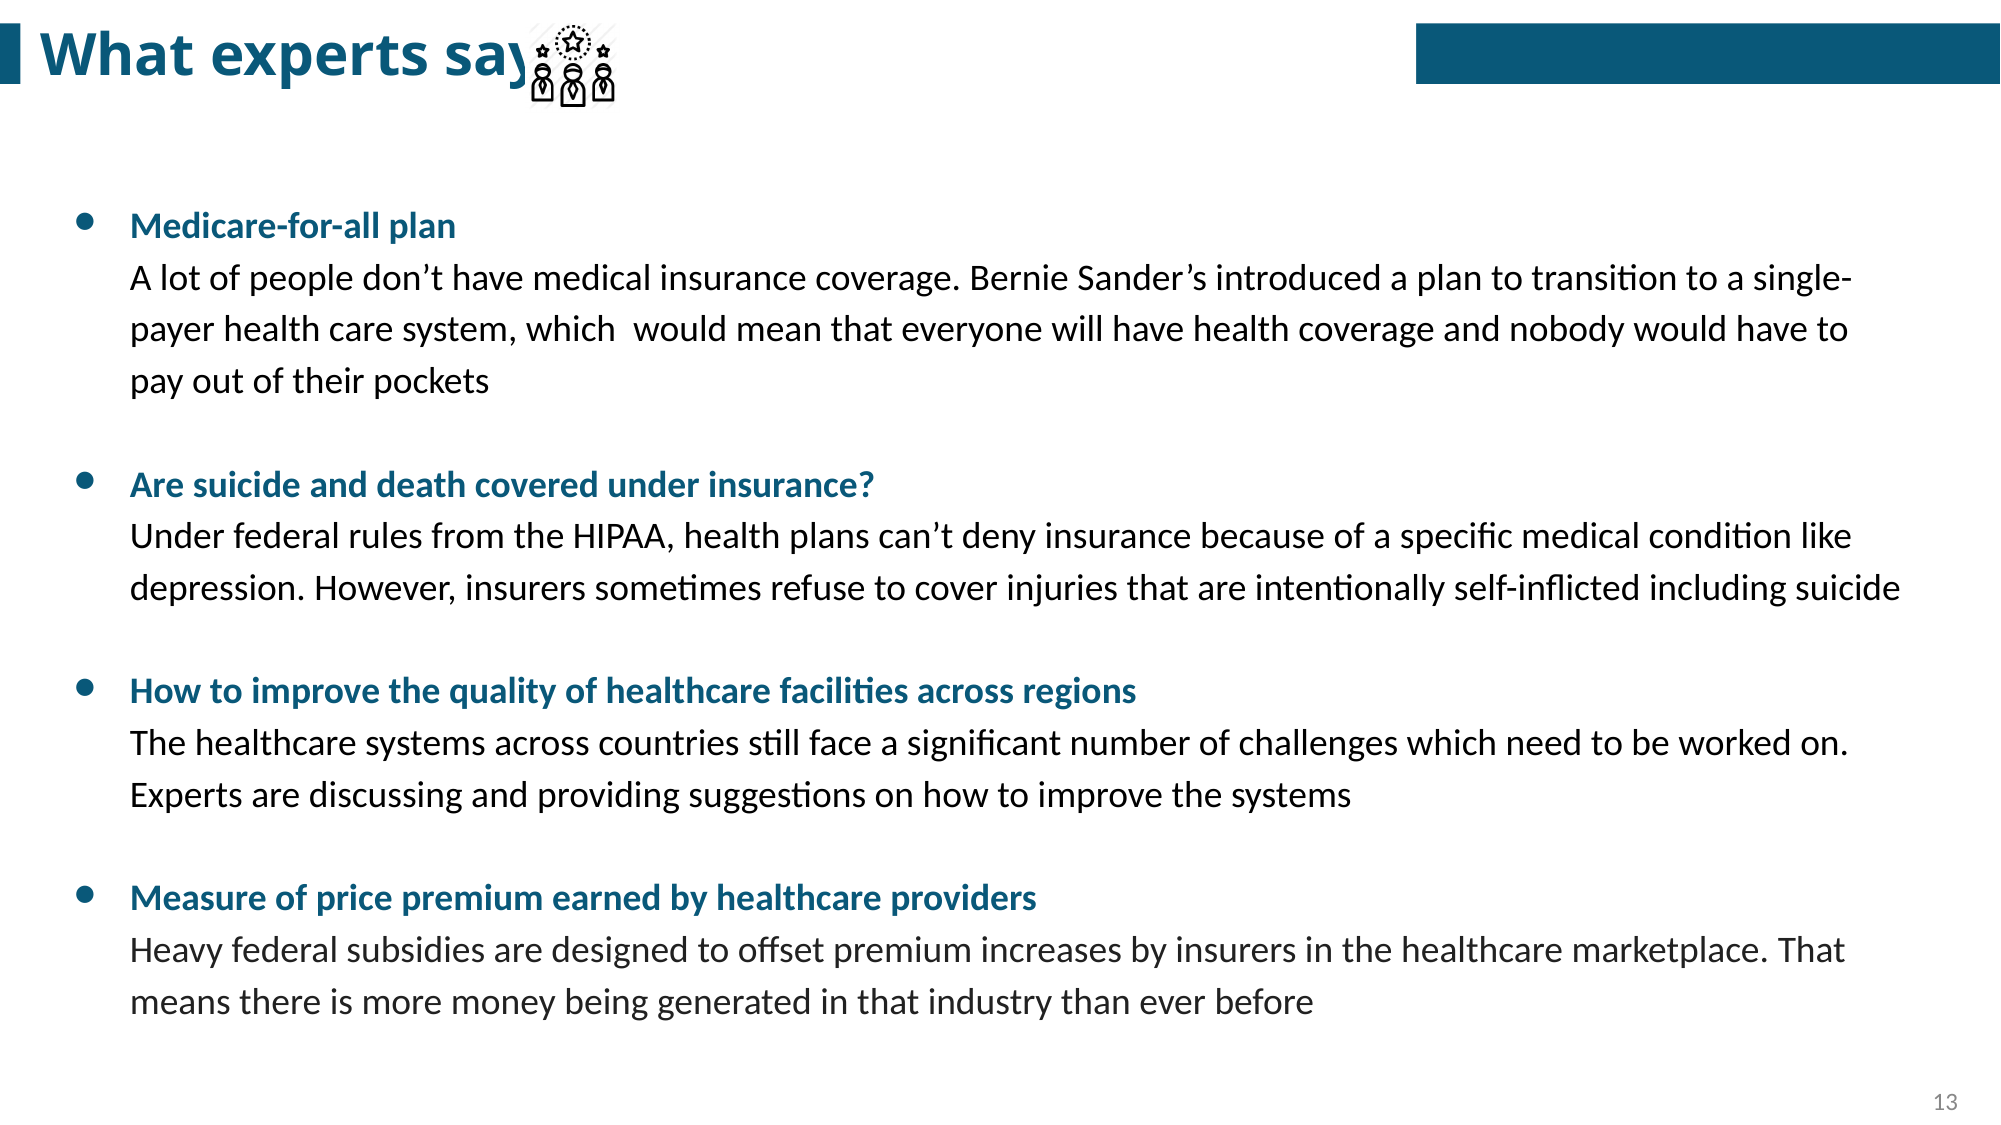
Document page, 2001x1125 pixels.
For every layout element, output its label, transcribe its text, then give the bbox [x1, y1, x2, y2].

text_box [1417, 23, 2000, 84]
text_box [0, 23, 20, 84]
text_box Medicare-for-all plan A lot of people don’t have medical insurance coverage. Bernie Sander’s introduced a plan to transition to a single-payer health care system, which would mean that everyone will have health coverage and nobody would have to pay out of their pockets Are suicide and death covered under insurance? Under federal rules from the HIPAA, health plans can’t deny insurance because of a specific medical condition like depression. However, insurers sometimes refuse to cover injuries that are intentionally self-inflicted including suicide How to improve the quality of healthcare facilities across regions The healthcare systems across countries still face a significant number of challenges which need to be worked on. Experts are discussing and providing suggestions on how to improve the systems Measure of price premium earned by healthcare providers Heavy federal subsidies are designed to offset premium increases by insurers in the healthcare marketplace. That means there is more money being generated in that industry than ever before [39, 134, 1922, 1098]
picture [525, 23, 620, 114]
slide_number 13 [1523, 1070, 1974, 1125]
text_box What experts say! [20, 7, 1417, 97]
